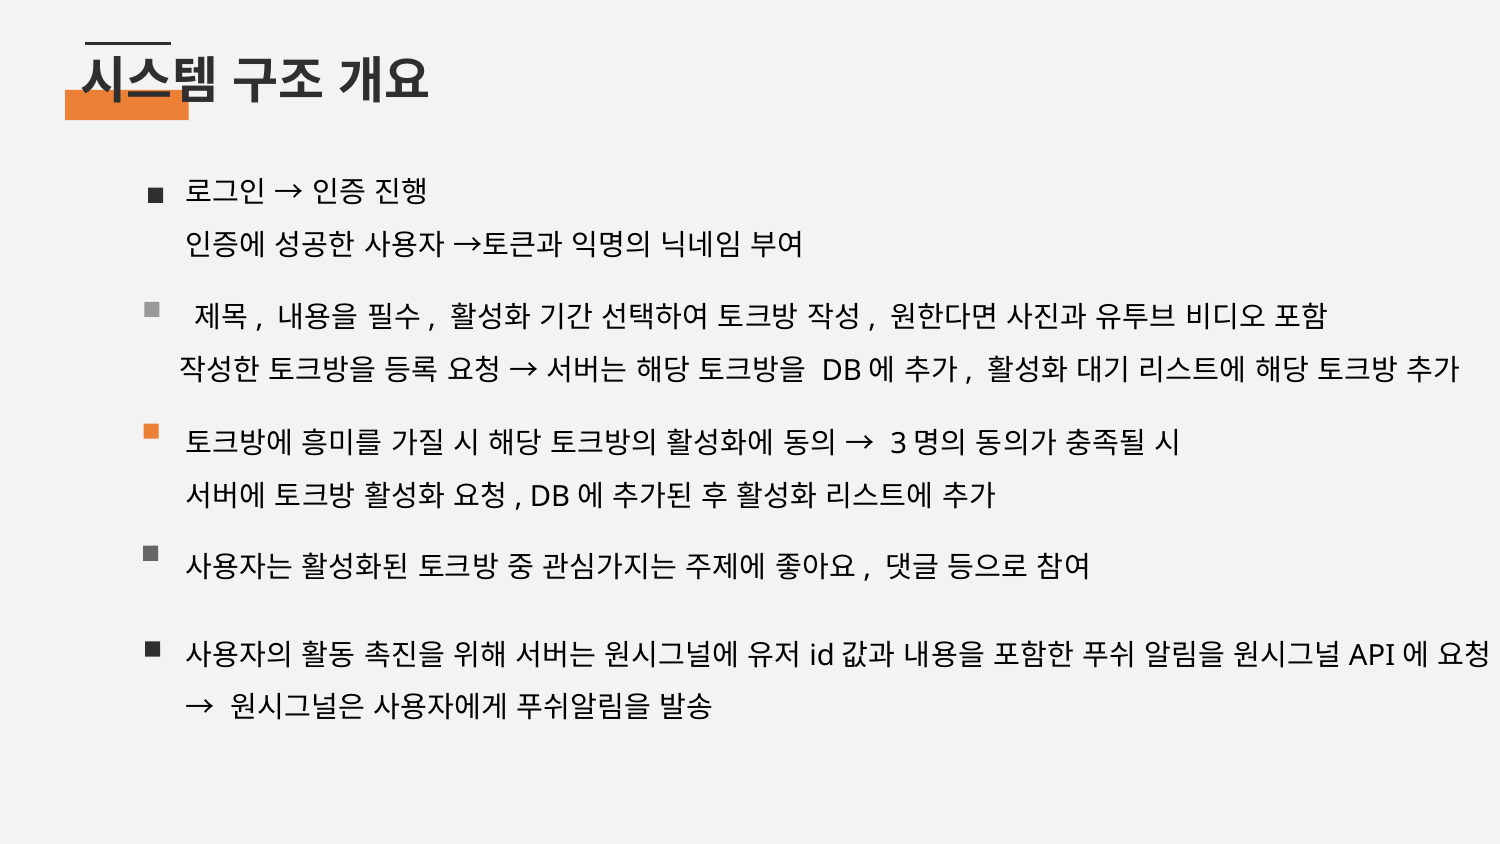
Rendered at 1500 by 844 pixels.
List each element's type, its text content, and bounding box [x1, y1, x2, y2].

text_box 로그인 → 인증 진행 인증에 성공한 사용자 →토큰과 익명의 닉네임 부여 [171, 148, 921, 269]
text_box [144, 301, 160, 317]
text_box 사용자의 활동 촉진을 위해 서버는 원시그널에 유저id값과 내용을 포함한 푸쉬 알림을 원시그널API에 요청 → 원시그널은 사용자에게 푸쉬알림을 발송 [171, 611, 1500, 731]
text_box 토크방에 흥미를 가질 시 해당 토크방의 활성화에 동의 → 3명의 동의가 충족될 시 서버에 토크방 활성화 요청, DB에 추가된 후 활성화 리스트에 추가 [171, 399, 1435, 520]
text_box [143, 423, 159, 439]
title 시스템 구조 개요 [65, 33, 494, 82]
text_box [143, 545, 159, 561]
text_box [148, 187, 164, 203]
text_box 제목, 내용을 필수, 활성화 기간 선택하여 토크방 작성, 원한다면 사진과 유투브 비디오 포함 작성한 토크방을 등록 요청 → 서버는 해당 토크방을 DB에 추가, 활성화 대기 리스트에 해당 토크방 추가 [164, 273, 1500, 394]
text_box [63, 88, 191, 122]
text_box 사용자는 활성화된 토크방 중 관심가지는 주제에 좋아요, 댓글 등으로 참여 [171, 523, 1135, 592]
text_box [145, 641, 161, 657]
